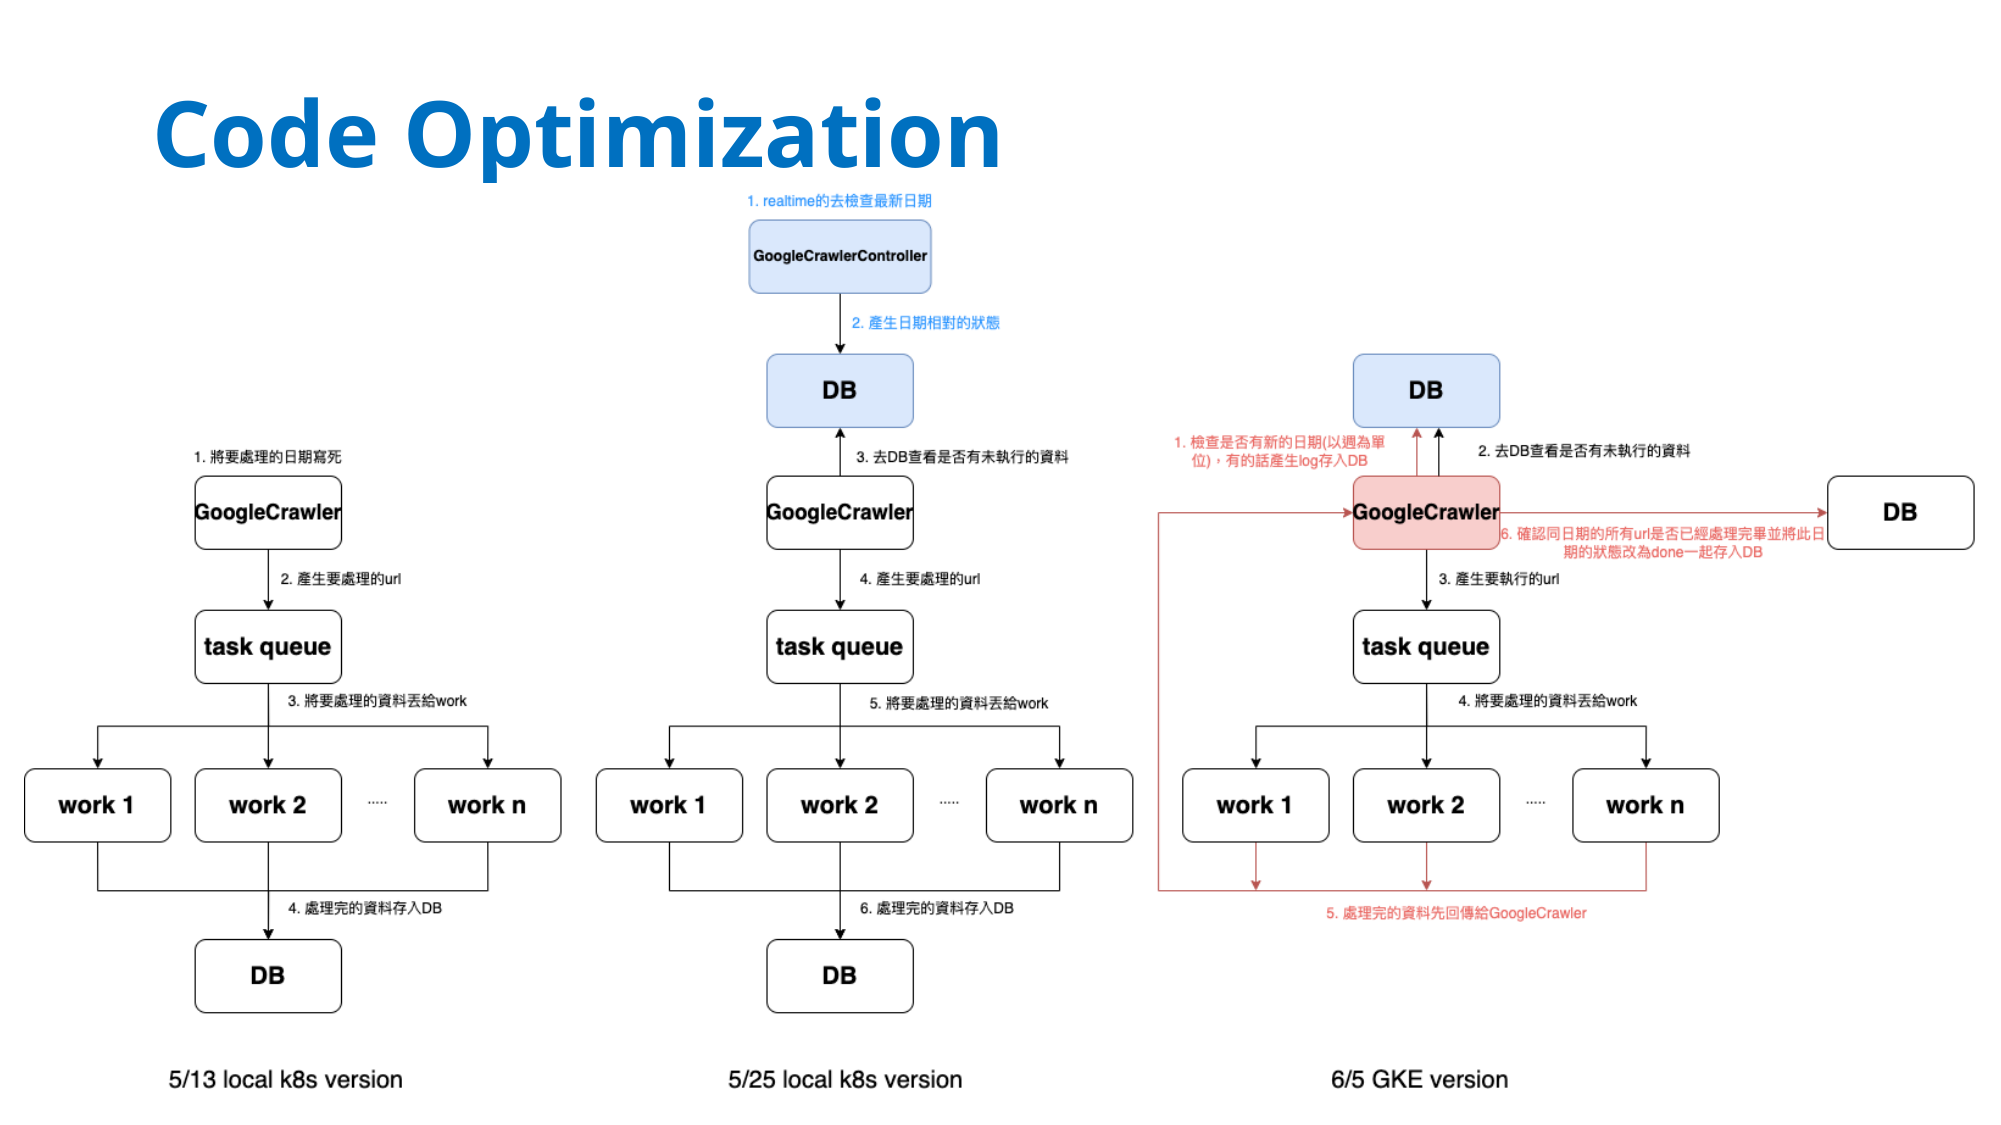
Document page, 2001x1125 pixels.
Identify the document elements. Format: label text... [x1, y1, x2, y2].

title Code Optimization [137, 59, 1863, 182]
picture [24, 183, 1977, 1101]
